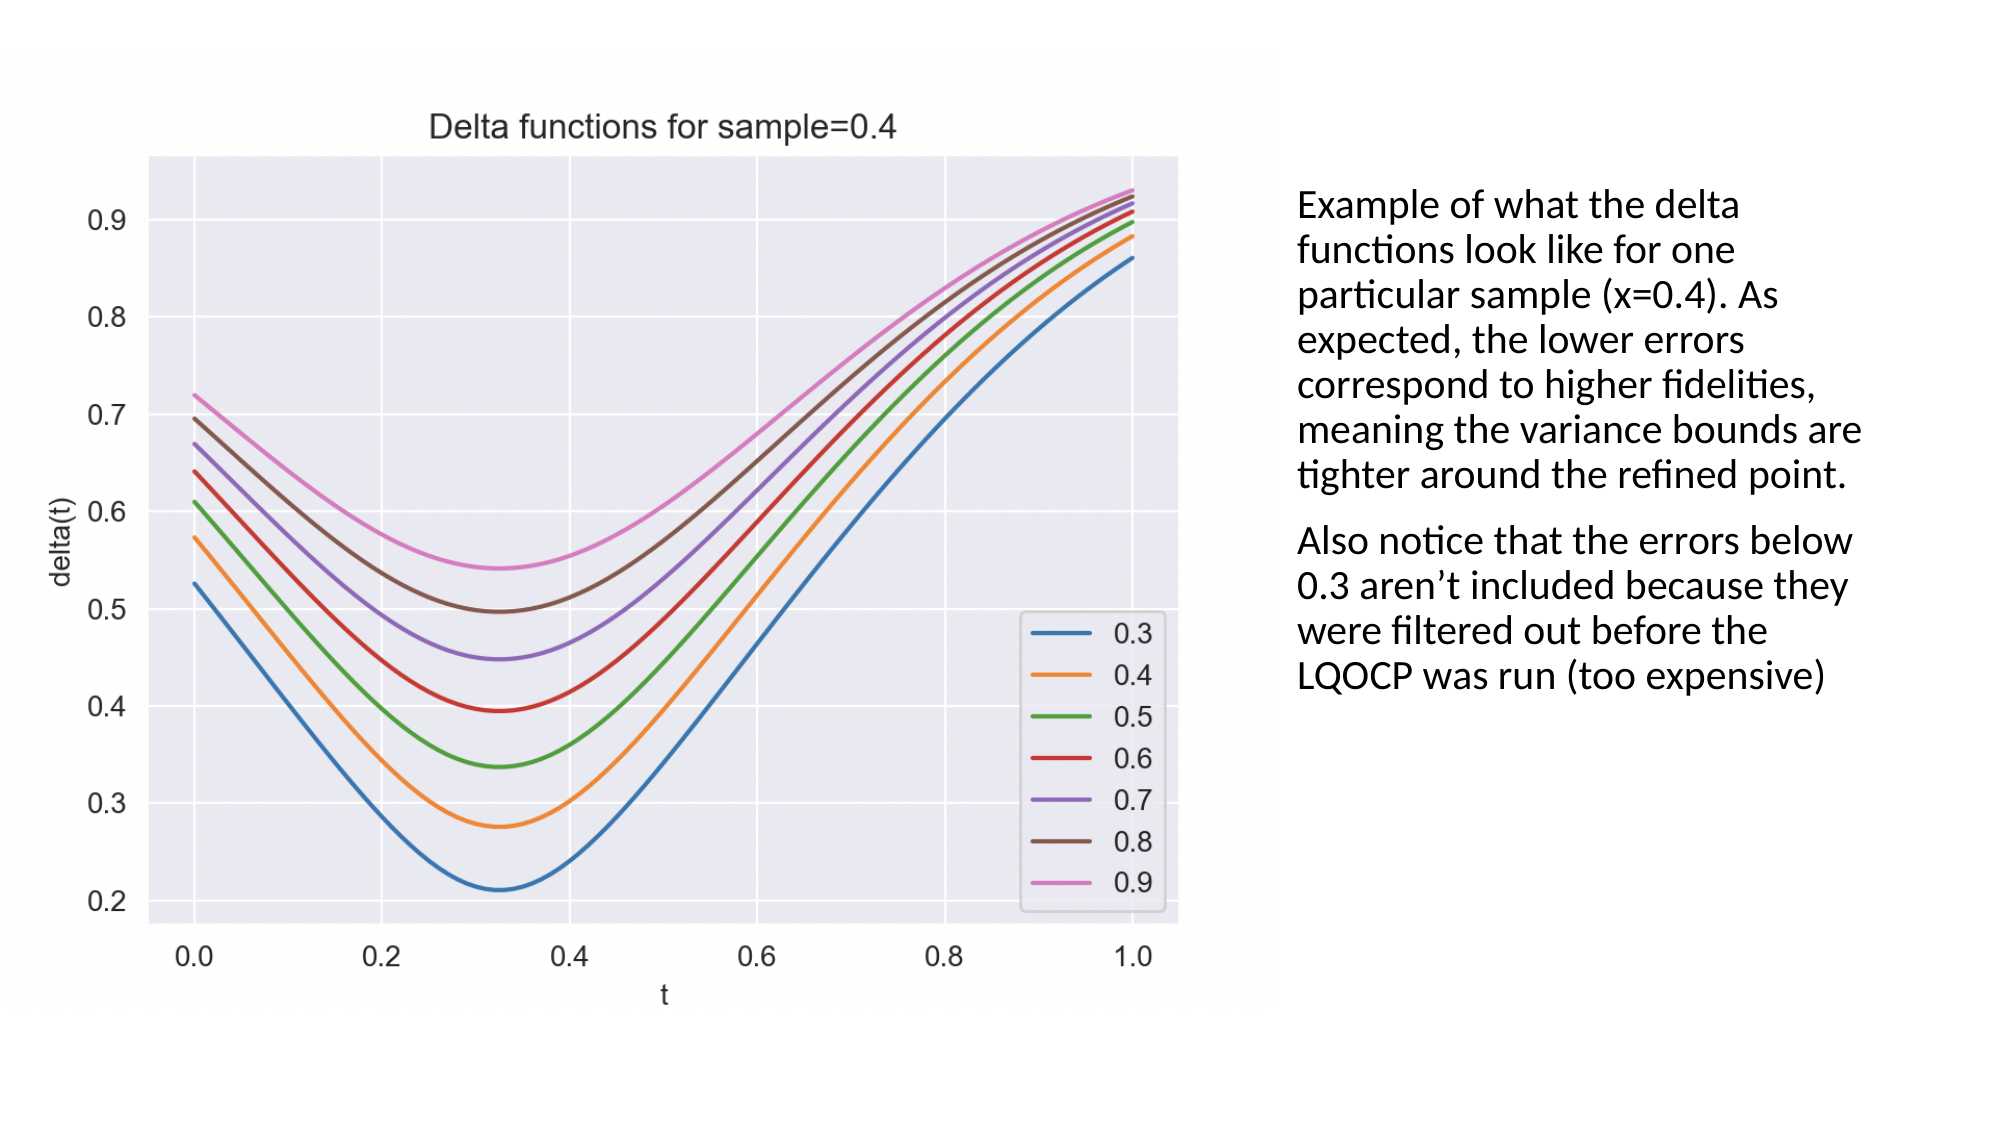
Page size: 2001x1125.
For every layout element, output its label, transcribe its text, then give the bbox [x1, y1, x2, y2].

list Example of what the delta functions look like for one particular sample (x=0.4). As expected, the lower errors correspond to higher fidelities, meaning the variance bounds are tighter around the refined point. Also notice that the errors below 0.3 aren’t included because they were filtered out before the LQOCP was run (too expensive) [1275, 174, 1898, 803]
picture [0, 50, 1275, 1010]
